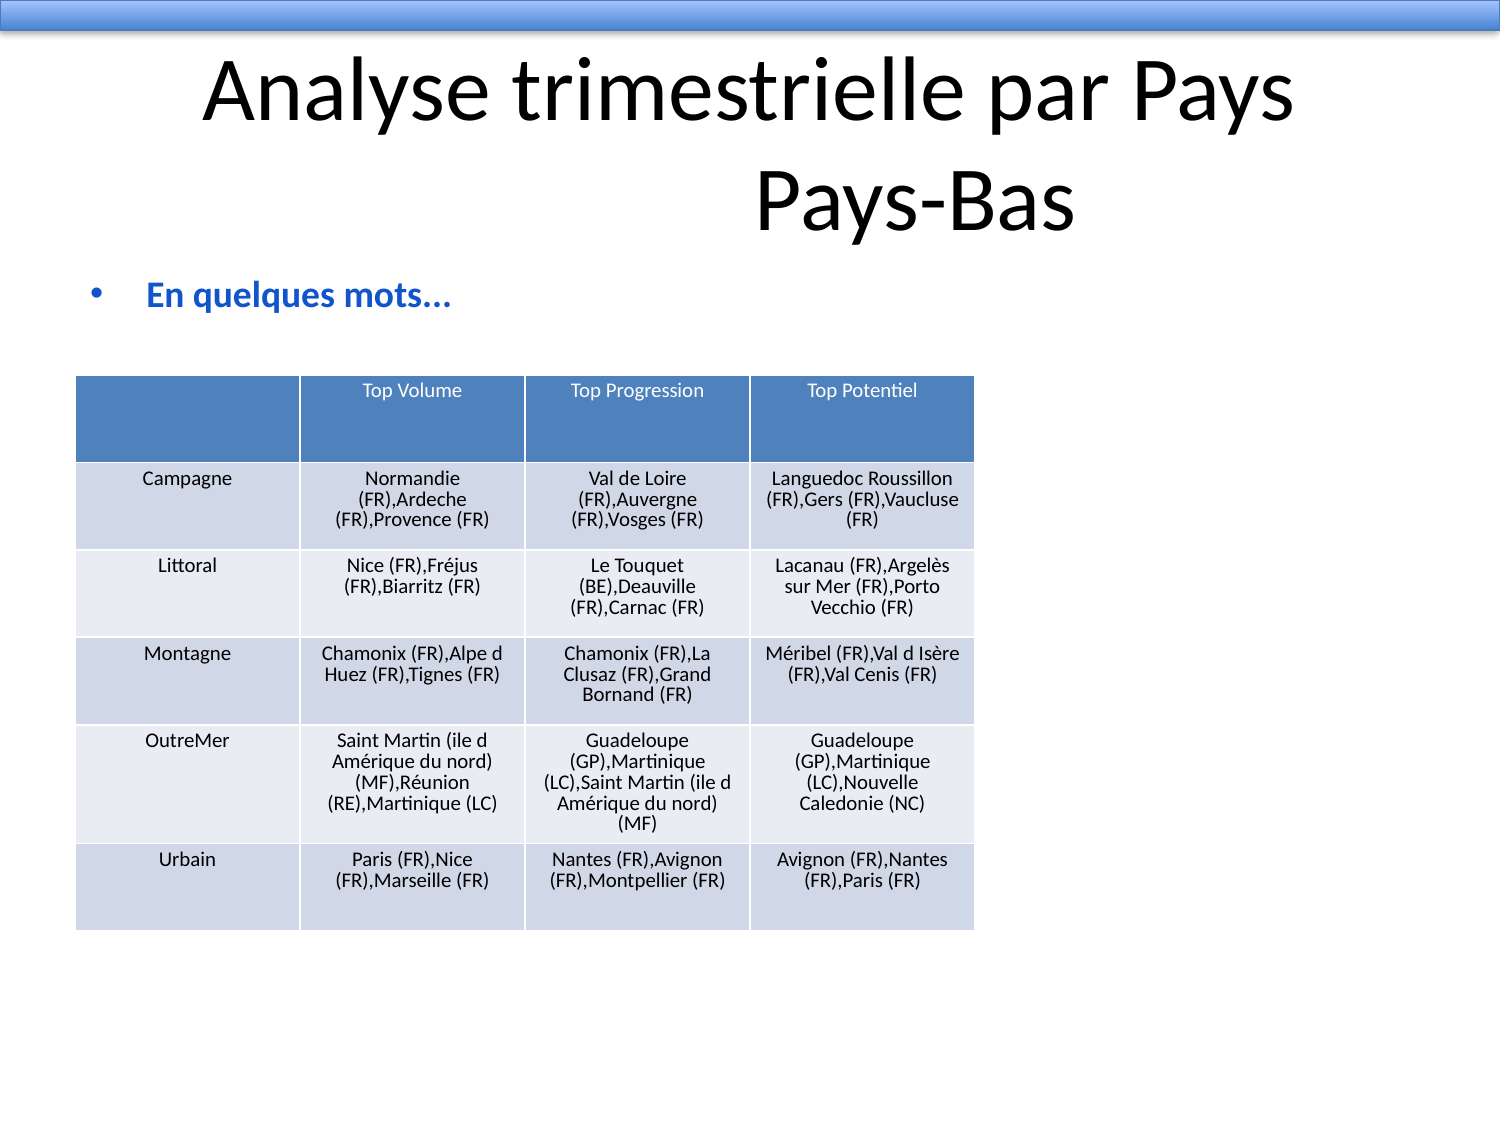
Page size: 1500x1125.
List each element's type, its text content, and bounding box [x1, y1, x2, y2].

table_cell Nantes (FR),Avignon (FR),Montpellier (FR) [526, 844, 749, 930]
table_cell Lacanau (FR),Argelès sur Mer (FR),Porto Vecchio (FR) [751, 551, 974, 636]
title Analyse trimestrielle par Pays Pays-Bas [75, 45, 1425, 233]
table_header Top Potentiel [751, 376, 974, 462]
table_cell Guadeloupe (GP),Martinique (LC),Nouvelle Caledonie (NC) [751, 726, 974, 843]
table_cell Chamonix (FR),La Clusaz (FR),Grand Bornand (FR) [526, 638, 749, 724]
table_cell Méribel (FR),Val d Isère (FR),Val Cenis (FR) [751, 638, 974, 724]
table_cell Urbain [76, 844, 299, 930]
table_cell Montagne [76, 638, 299, 724]
text_box [0, 0, 1500, 31]
table_cell Saint Martin (ile d Amérique du nord) (MF),Réunion (RE),Martinique (LC) [301, 726, 524, 843]
table_cell Normandie (FR),Ardeche (FR),Provence (FR) [301, 463, 524, 549]
table_cell Guadeloupe (GP),Martinique (LC),Saint Martin (ile d Amérique du nord) (MF) [526, 726, 749, 843]
table_cell OutreMer [76, 726, 299, 843]
table_header Top Progression [526, 376, 749, 462]
table_cell Chamonix (FR),Alpe d Huez (FR),Tignes (FR) [301, 638, 524, 724]
table_cell Le Touquet (BE),Deauville (FR),Carnac (FR) [526, 551, 749, 636]
table_header Top Volume [301, 376, 524, 462]
table_header [76, 376, 299, 462]
list En quelques mots... [75, 262, 1425, 1005]
table_cell Campagne [76, 463, 299, 549]
table_cell Paris (FR),Nice (FR),Marseille (FR) [301, 844, 524, 930]
table_cell Val de Loire (FR),Auvergne (FR),Vosges (FR) [526, 463, 749, 549]
table_cell Littoral [76, 551, 299, 636]
table_cell Avignon (FR),Nantes (FR),Paris (FR) [751, 844, 974, 930]
table_cell Languedoc Roussillon (FR),Gers (FR),Vaucluse (FR) [751, 463, 974, 549]
table_cell Nice (FR),Fréjus (FR),Biarritz (FR) [301, 551, 524, 636]
